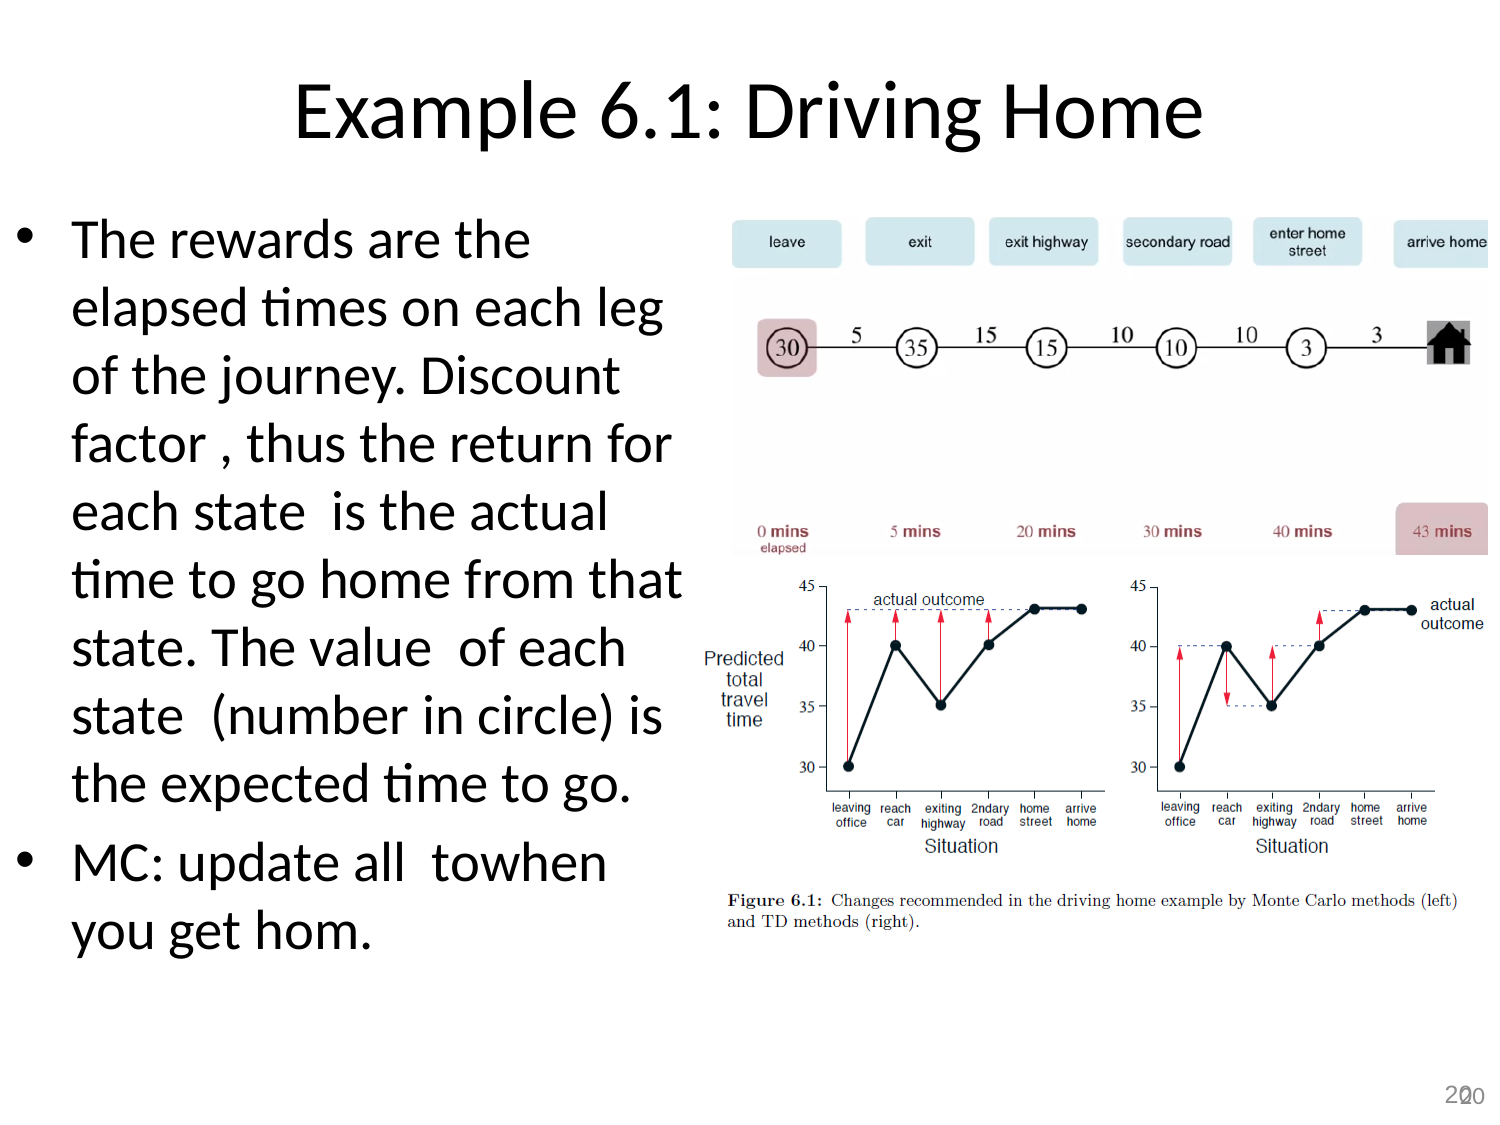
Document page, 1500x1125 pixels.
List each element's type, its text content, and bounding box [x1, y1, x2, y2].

slide_number 20 [1137, 1071, 1488, 1112]
title Example 6.1: Driving Home [24, 11, 1475, 200]
picture [732, 216, 1488, 555]
picture [702, 562, 1488, 932]
